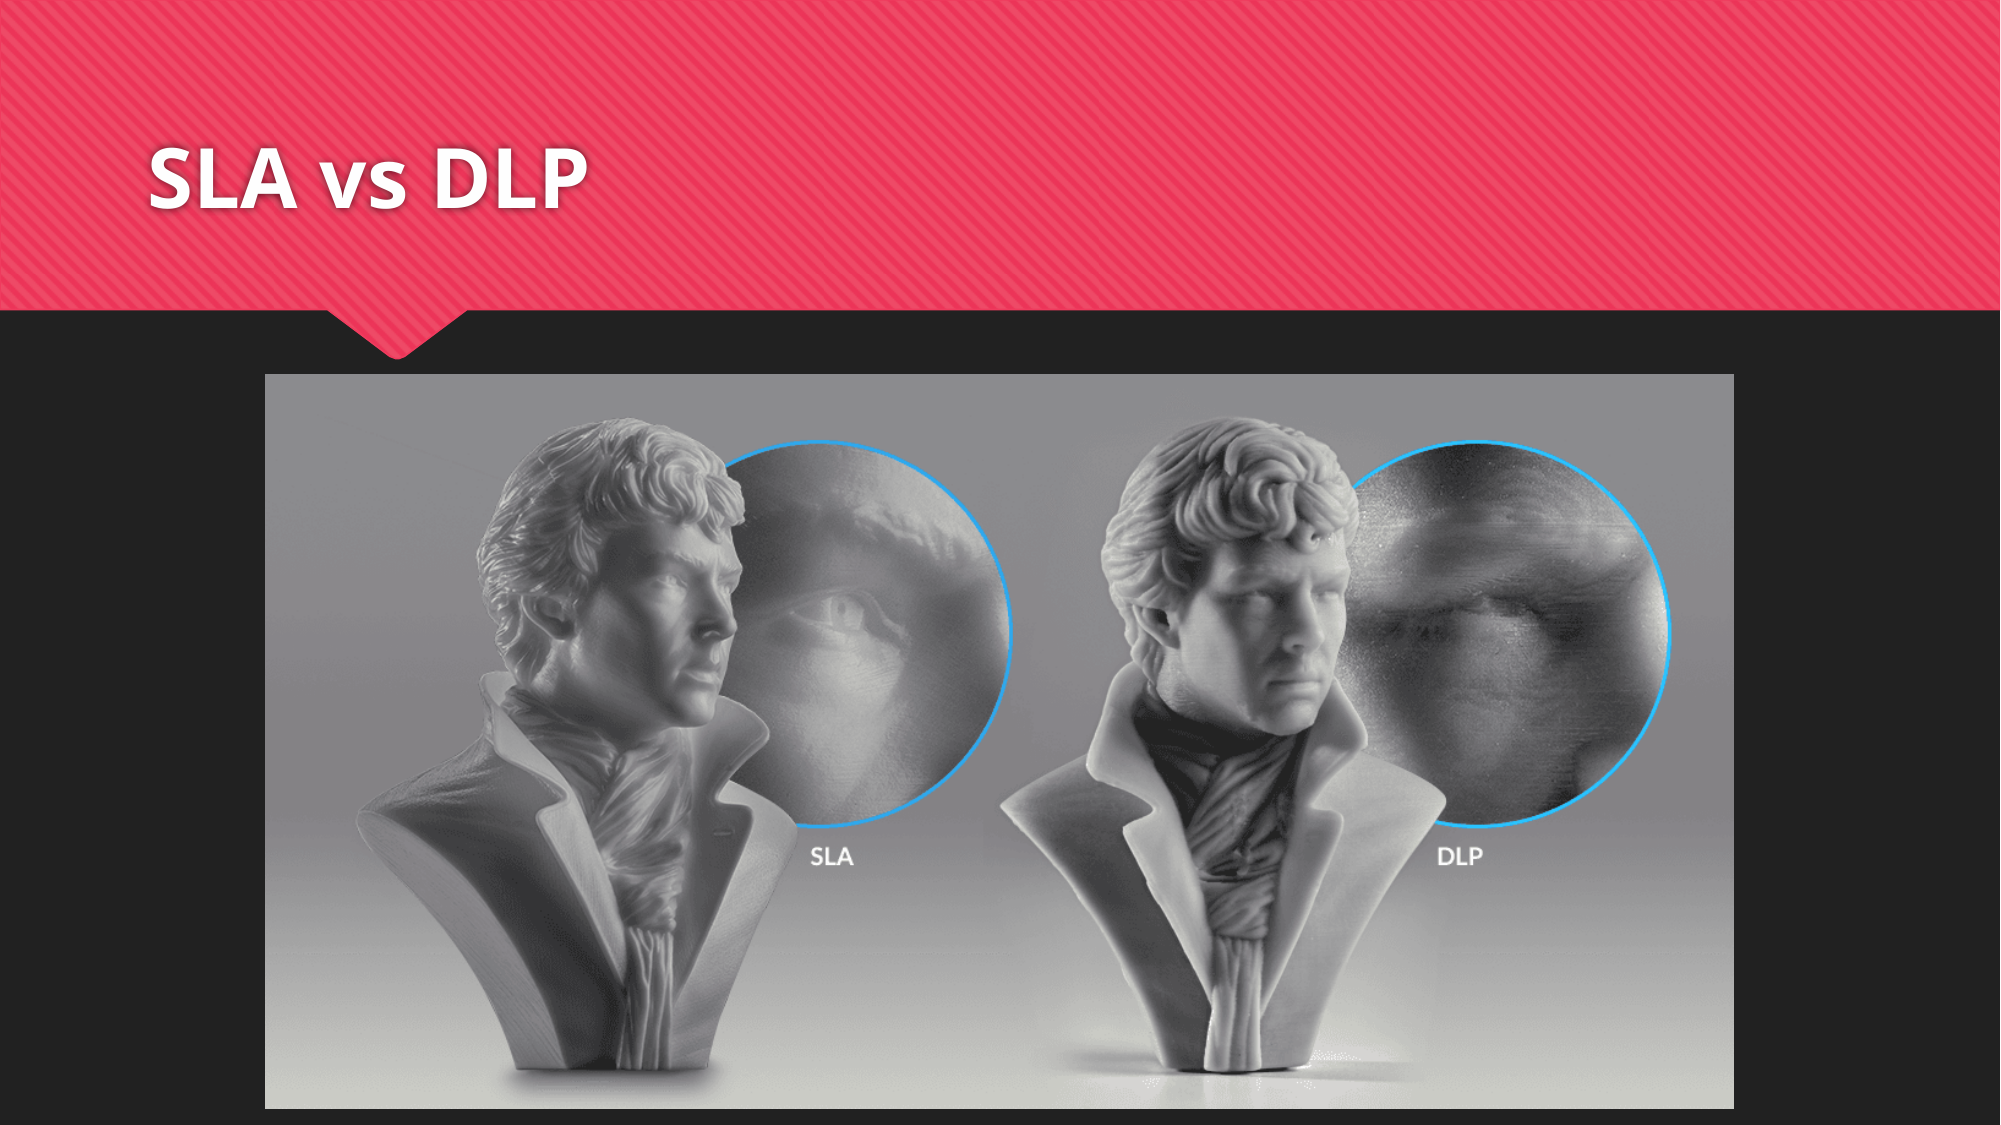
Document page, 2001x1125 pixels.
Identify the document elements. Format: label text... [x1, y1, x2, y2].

picture [265, 373, 1735, 1109]
title SLA vs DLP [132, 73, 1868, 233]
